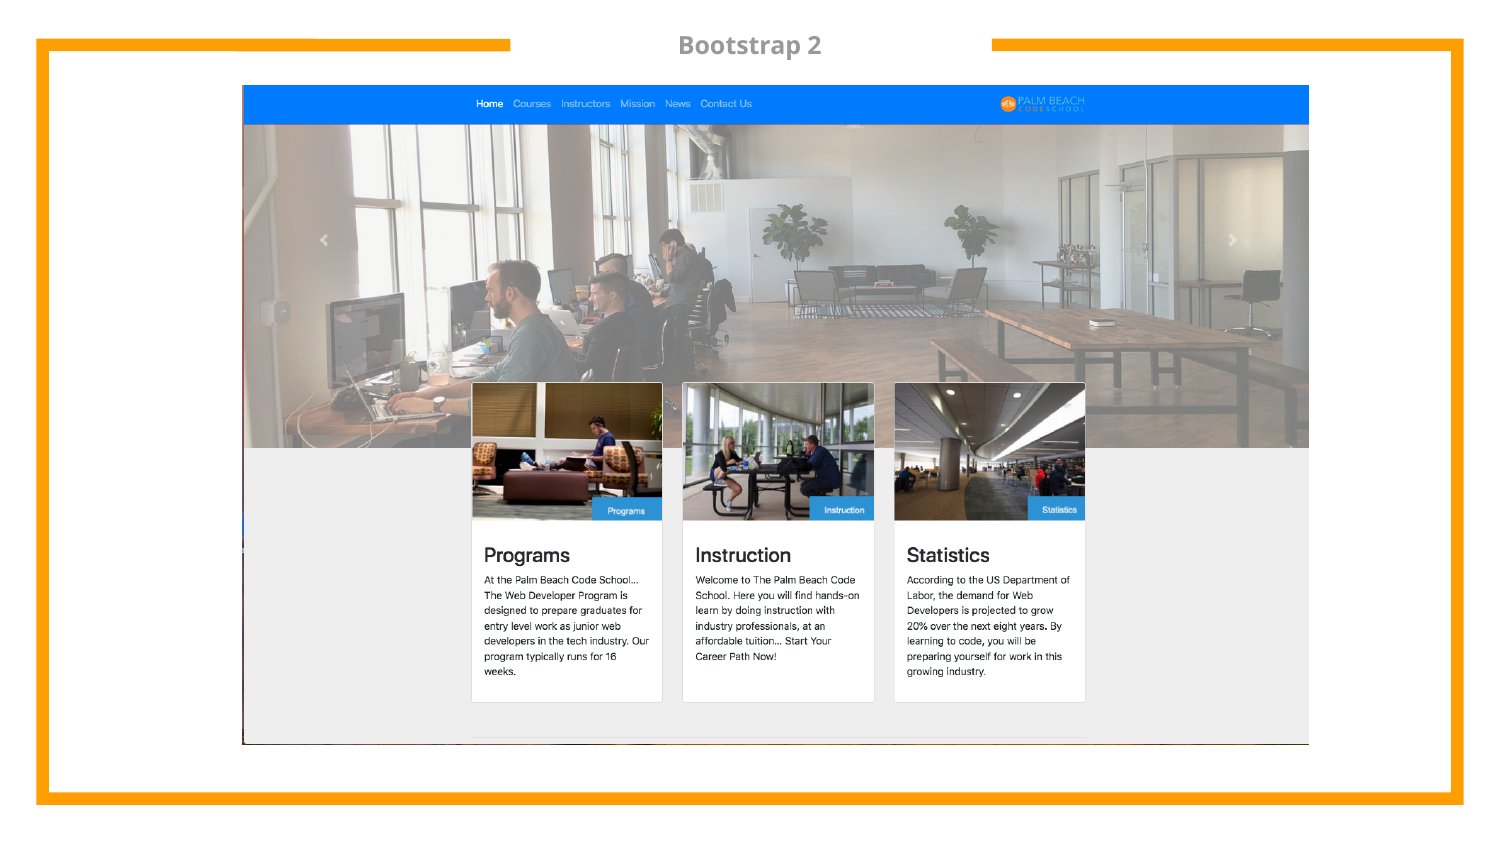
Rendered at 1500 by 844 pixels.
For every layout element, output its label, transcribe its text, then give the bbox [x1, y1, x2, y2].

picture [241, 85, 1310, 745]
title Bootstrap 2 [531, 15, 969, 84]
